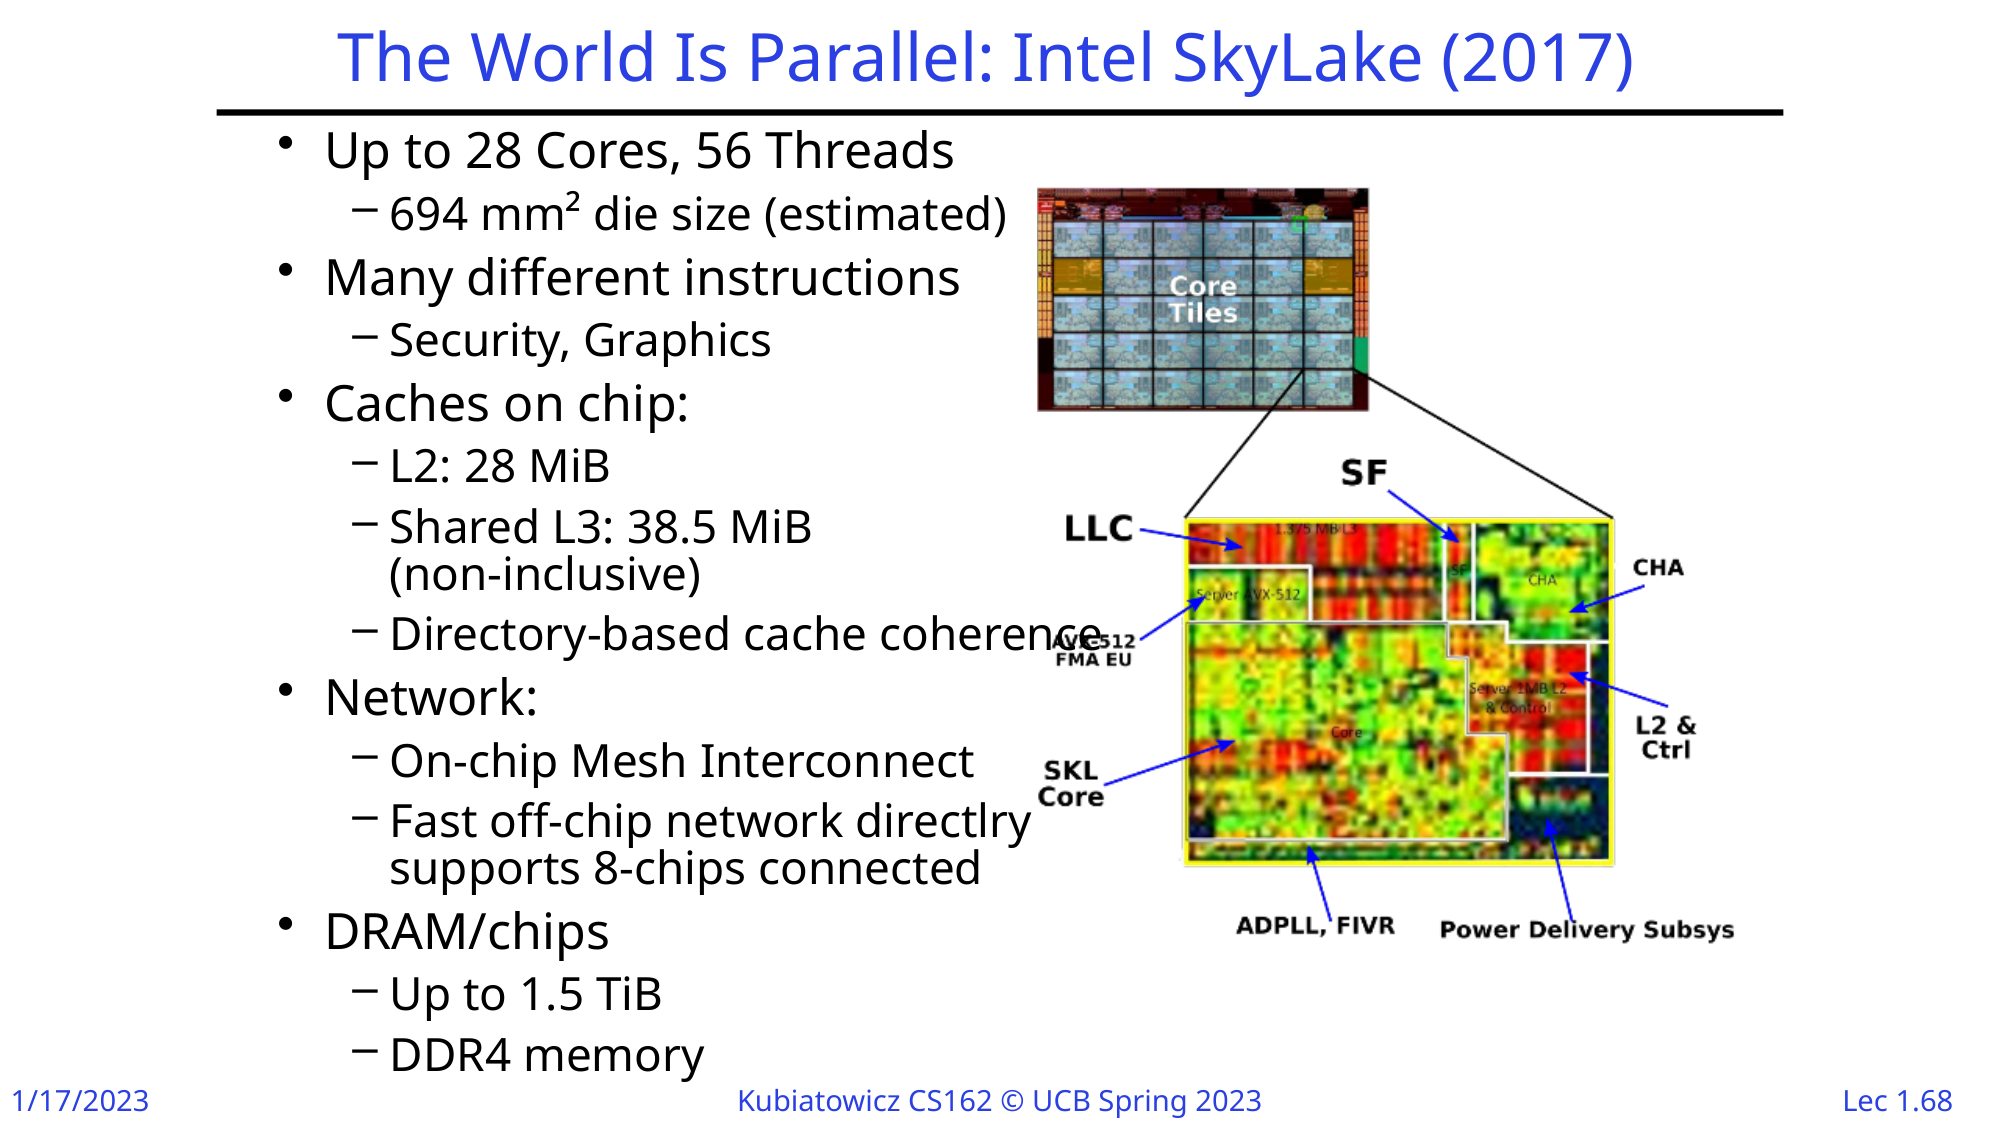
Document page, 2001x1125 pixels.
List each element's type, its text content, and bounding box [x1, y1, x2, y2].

picture [1037, 187, 1773, 953]
list Up to 28 Cores, 56 Threads 694 mm² die size (estimated) Many different instructions Security, Graphics Caches on chip: L2: 28 MiB Shared L3: 38.5 MiB (non-inclusive) Directory-based cache coherence Network: On-chip Mesh Interconnect Fast off-chip network directlry supports 8-chips connected DRAM/chips Up to 1.5 TiB DDR4 memory [262, 120, 1189, 1060]
title The World Is Parallel: Intel SkyLake (2017) [286, 0, 1688, 121]
